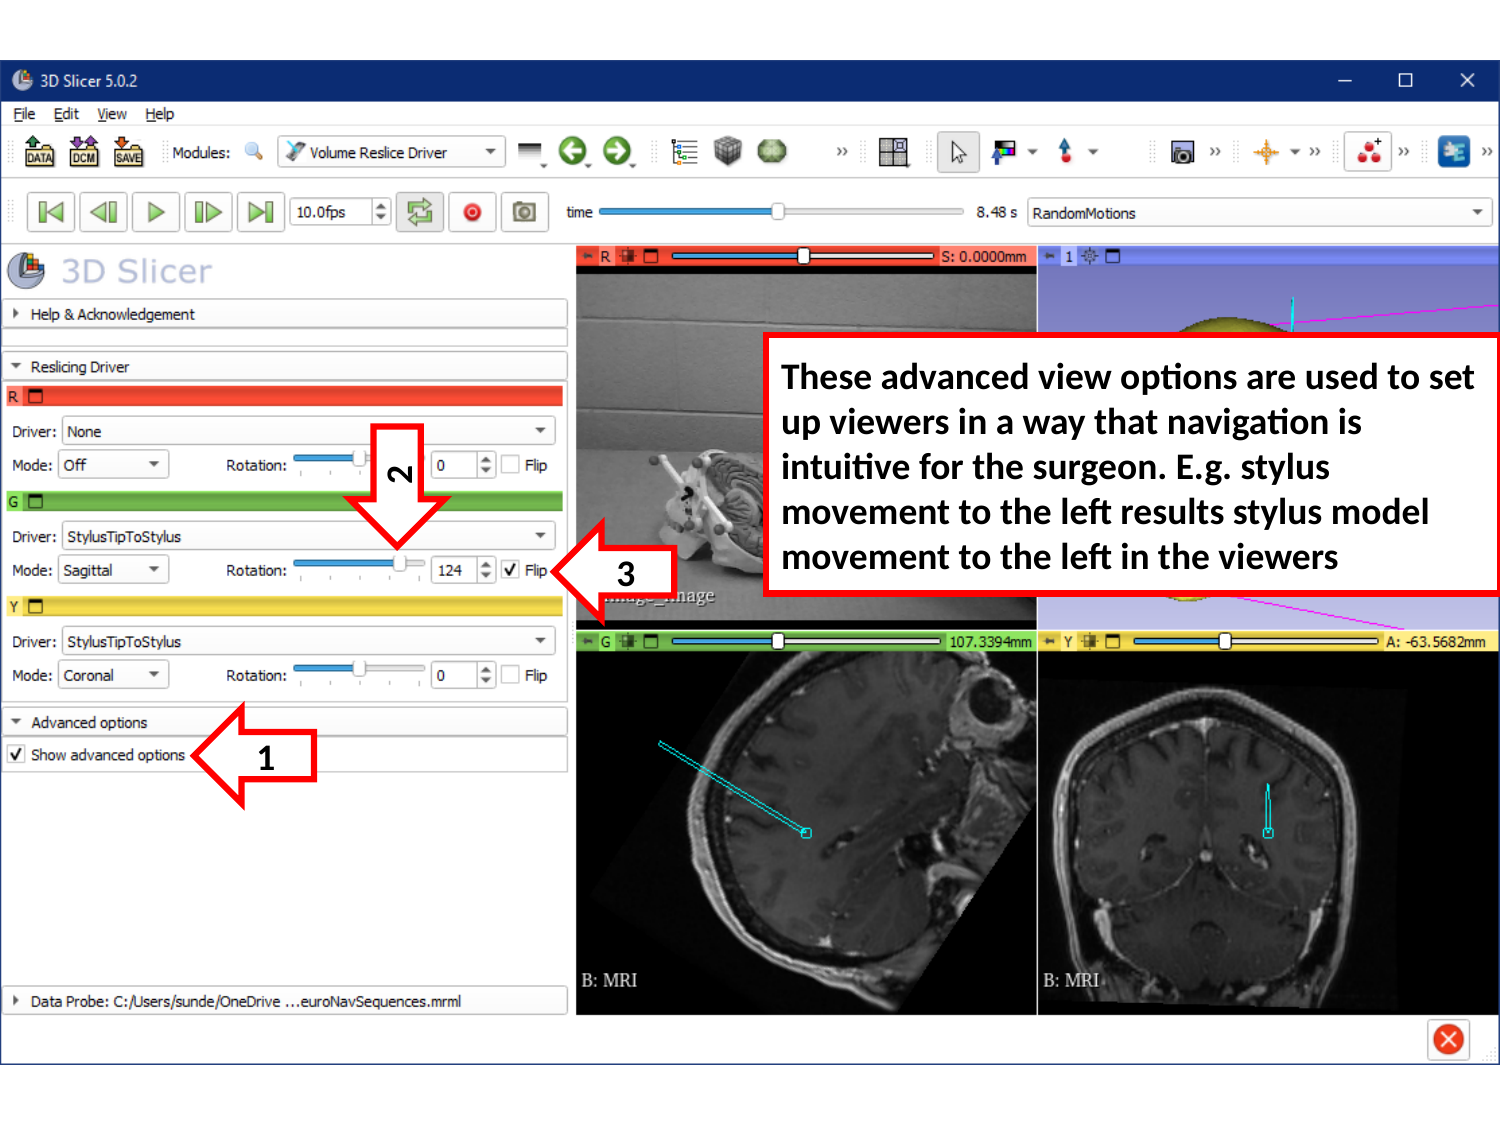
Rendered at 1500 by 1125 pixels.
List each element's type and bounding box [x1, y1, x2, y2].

picture [0, 60, 1500, 1065]
